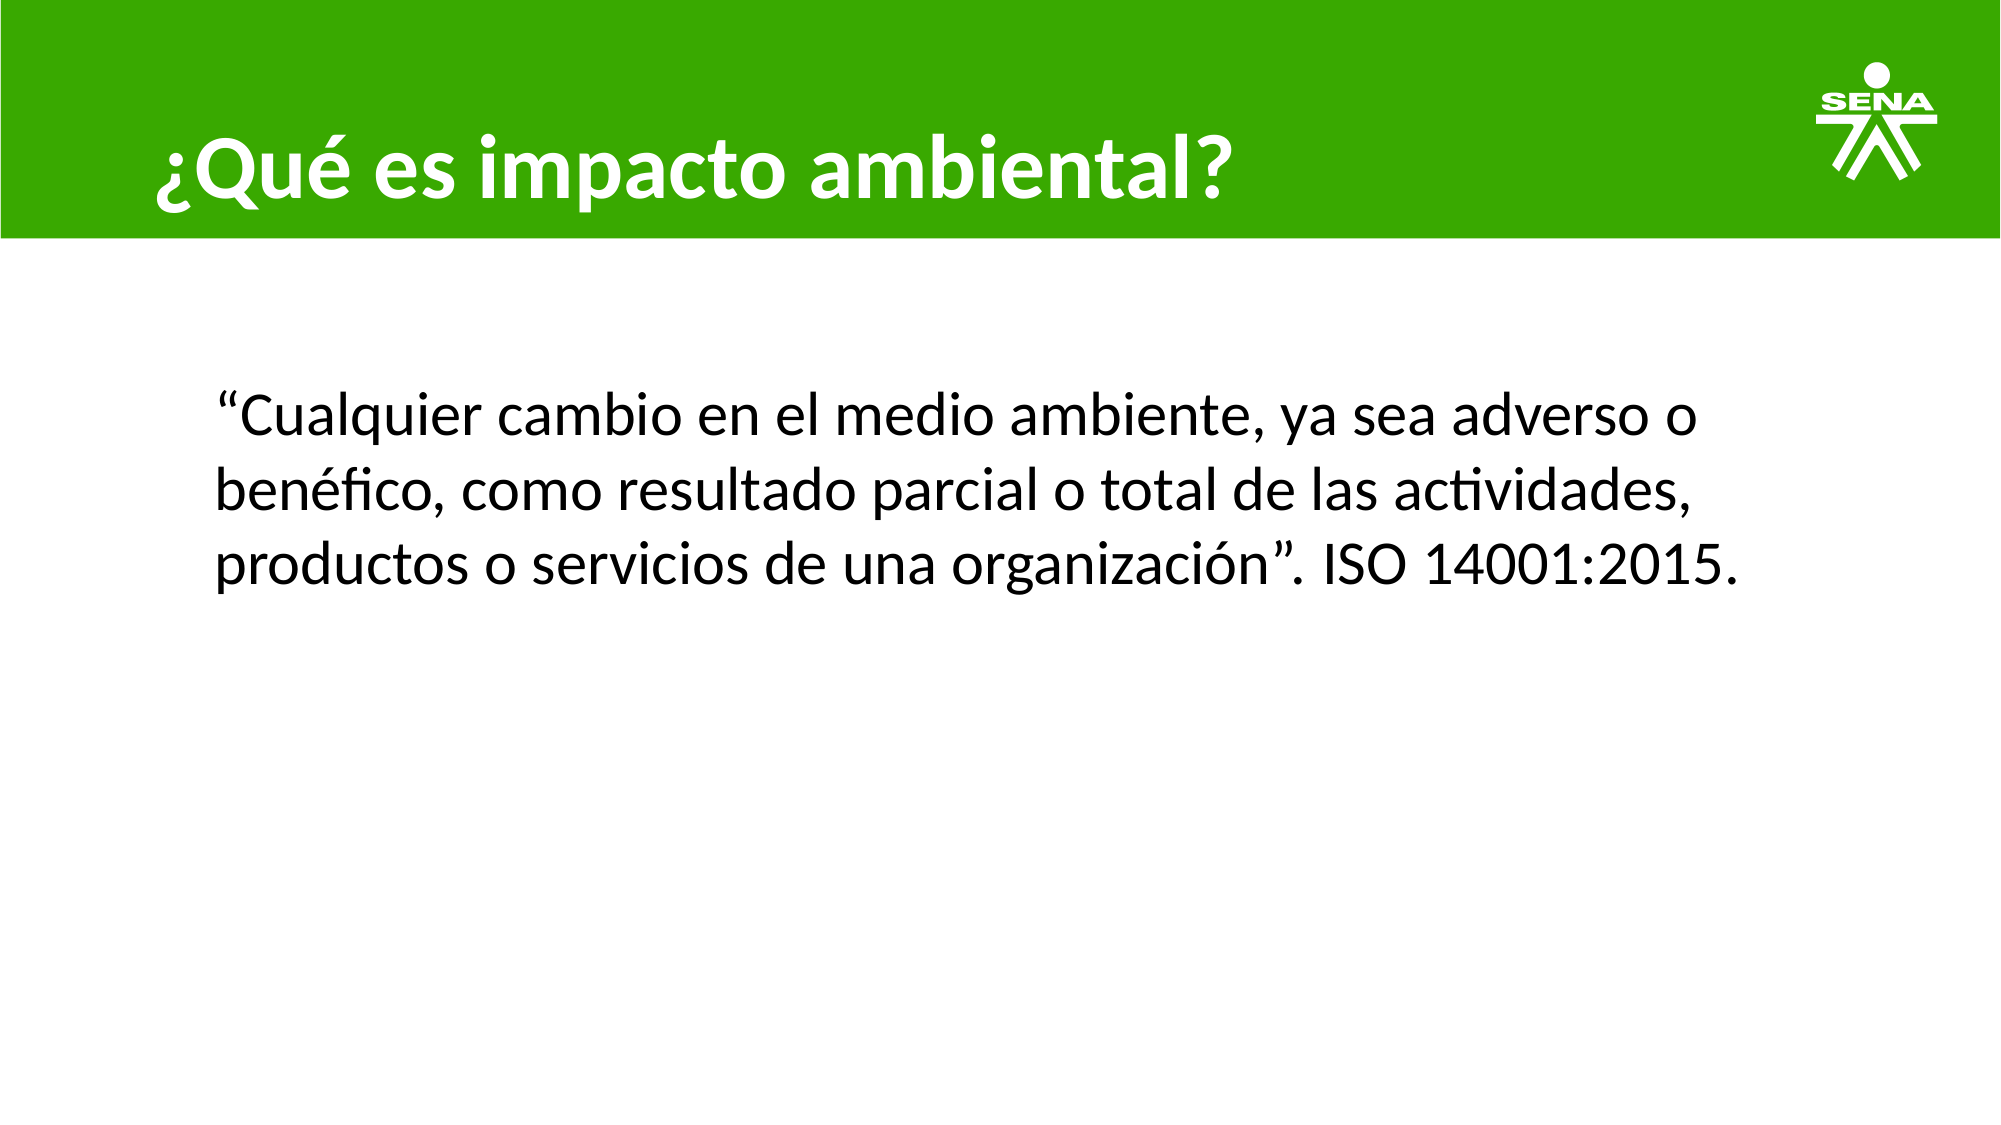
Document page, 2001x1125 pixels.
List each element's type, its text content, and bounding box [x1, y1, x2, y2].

picture [0, 0, 2001, 1125]
title ¿Qué es impacto ambiental? [137, 59, 1863, 278]
text_box “Cualquier cambio en el medio ambiente, ya sea adverso o benéfico, como resultado parcial o total de las actividades, productos o servicios de una organización”. ISO 14001:2015. [199, 365, 1765, 605]
